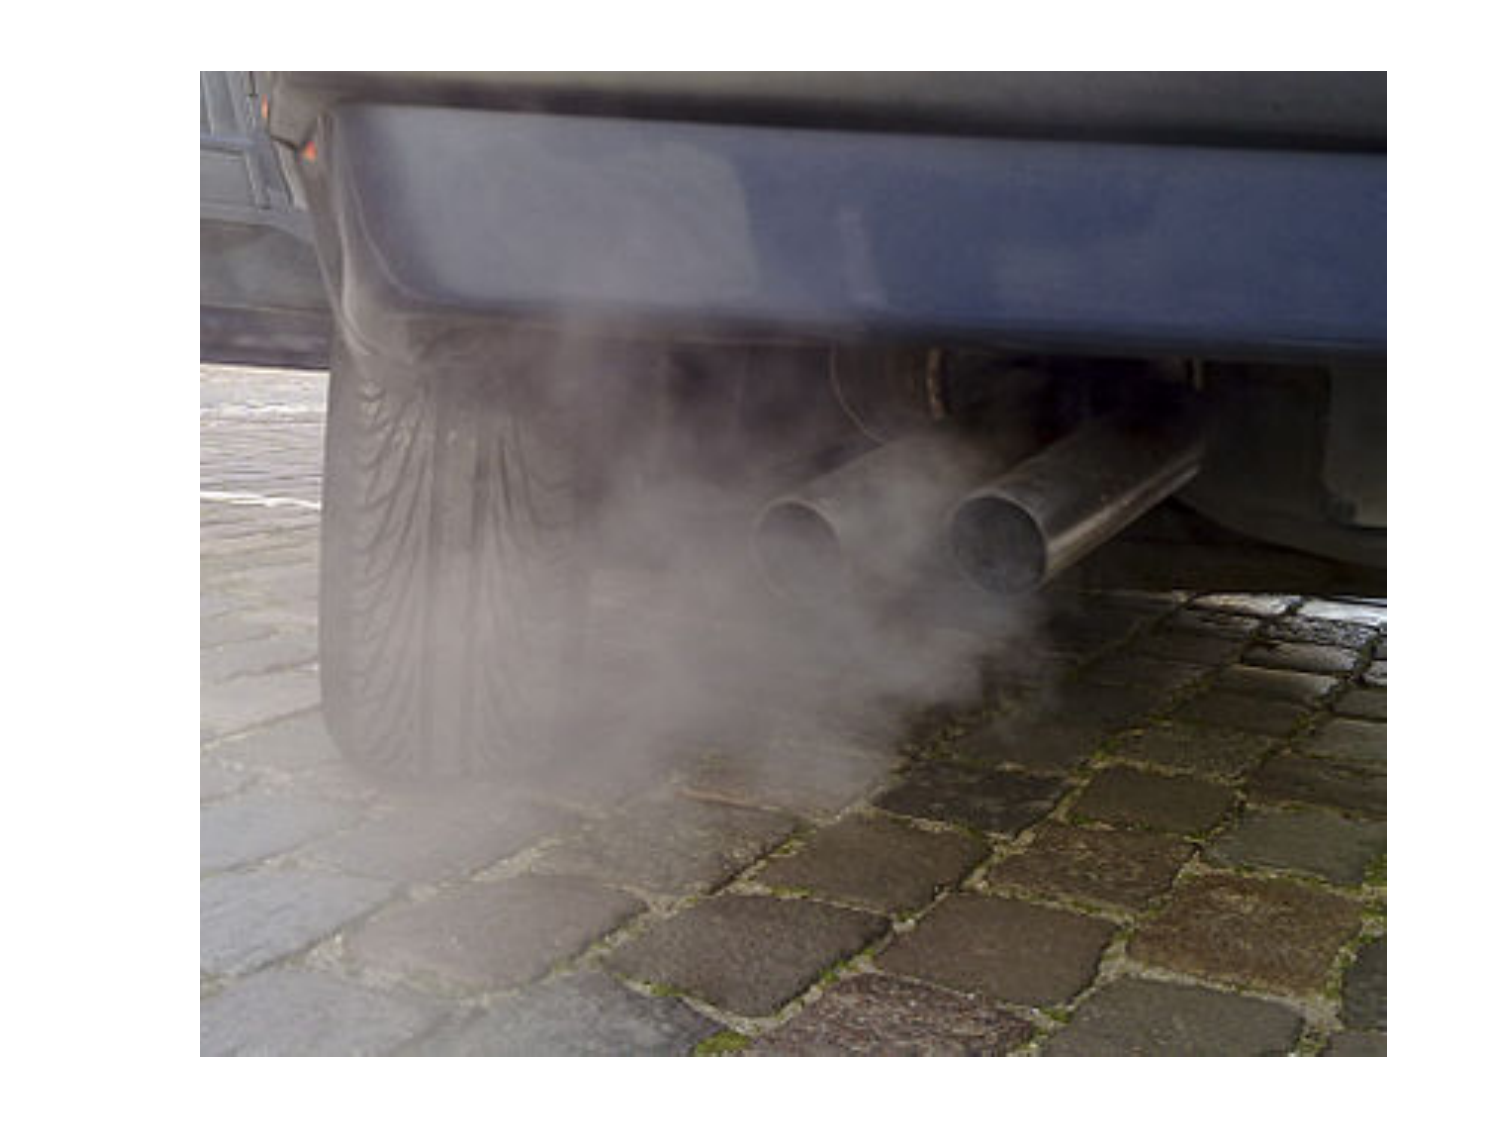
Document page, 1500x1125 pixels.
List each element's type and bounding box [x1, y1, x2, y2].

picture [199, 71, 1387, 1057]
